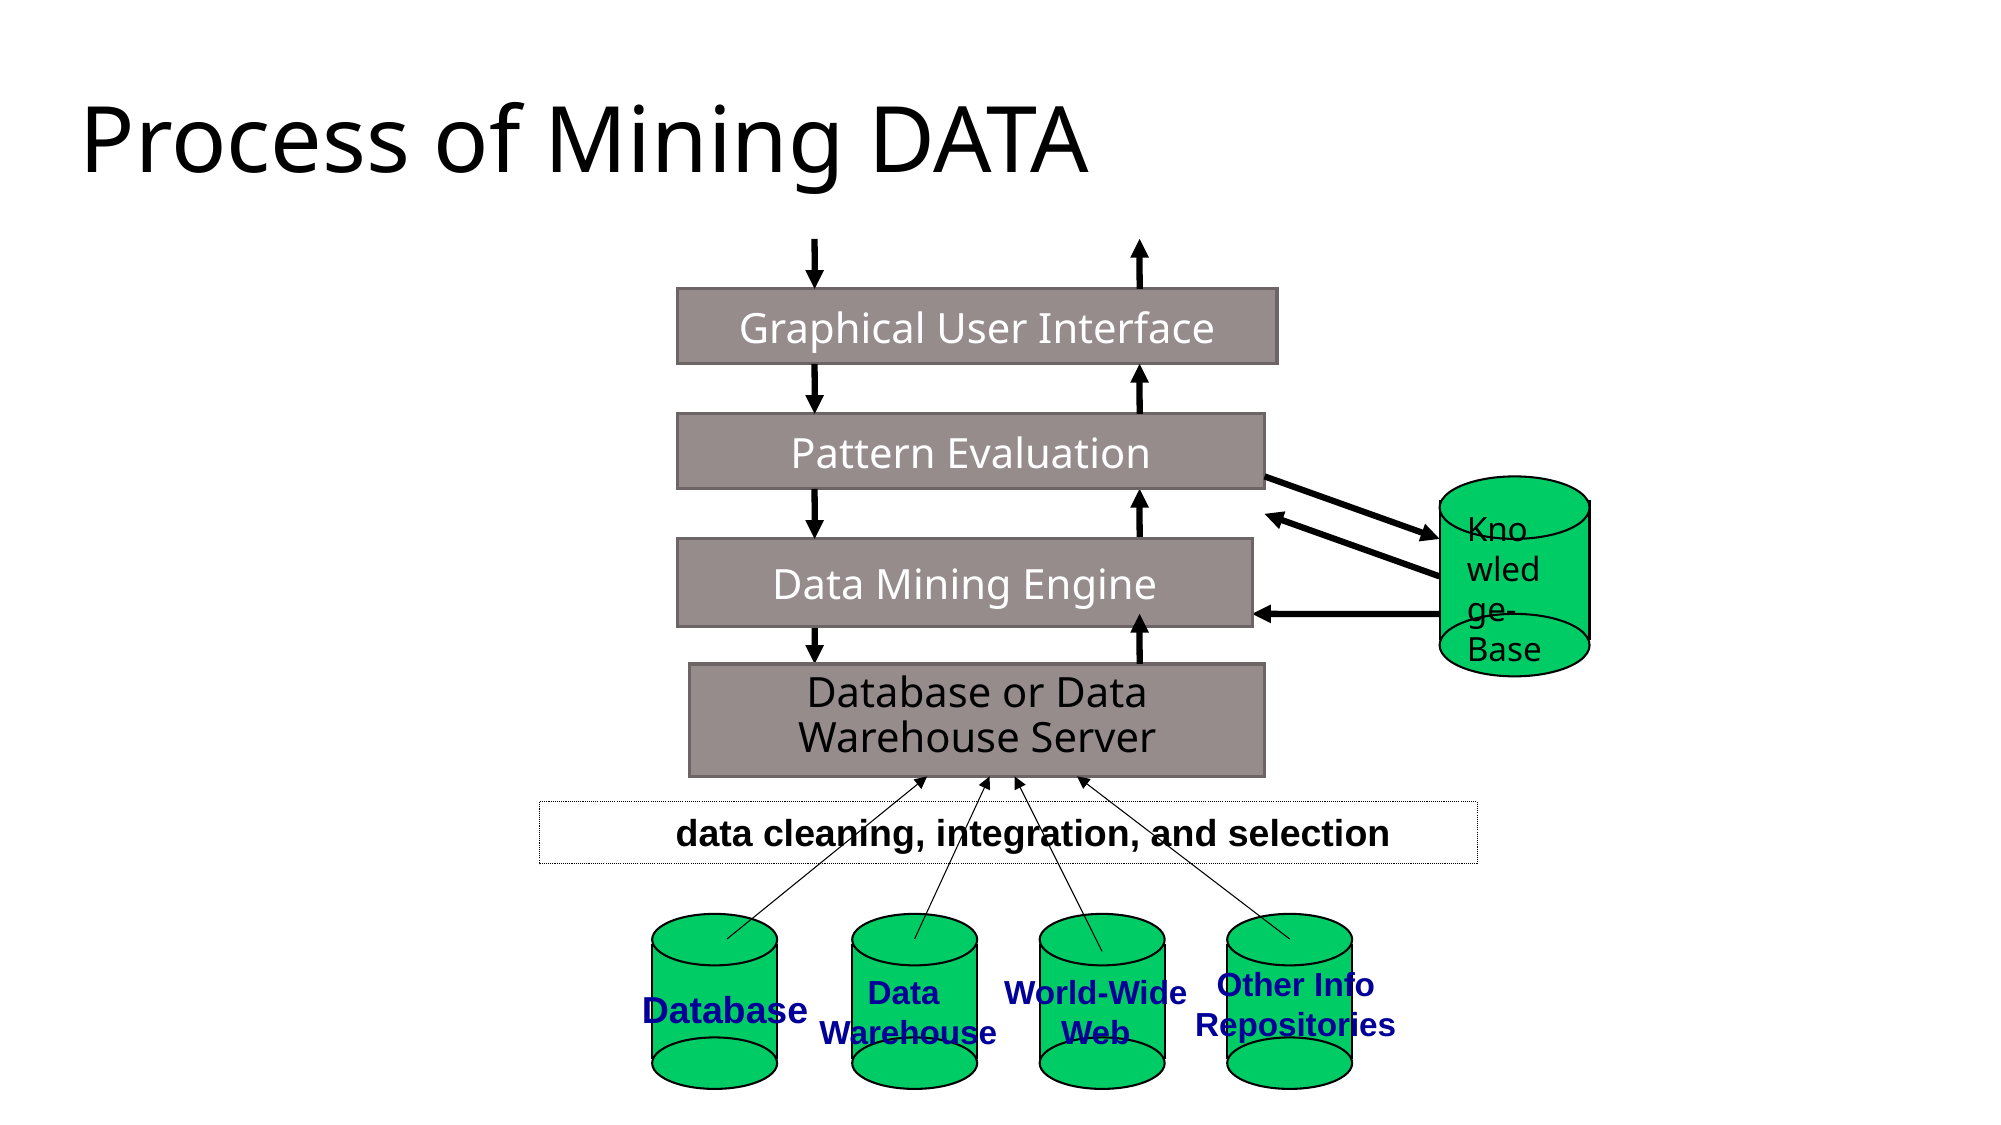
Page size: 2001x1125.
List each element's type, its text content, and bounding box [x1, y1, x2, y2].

title Process of Mining DATA [64, 33, 1790, 252]
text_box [539, 238, 1590, 1089]
